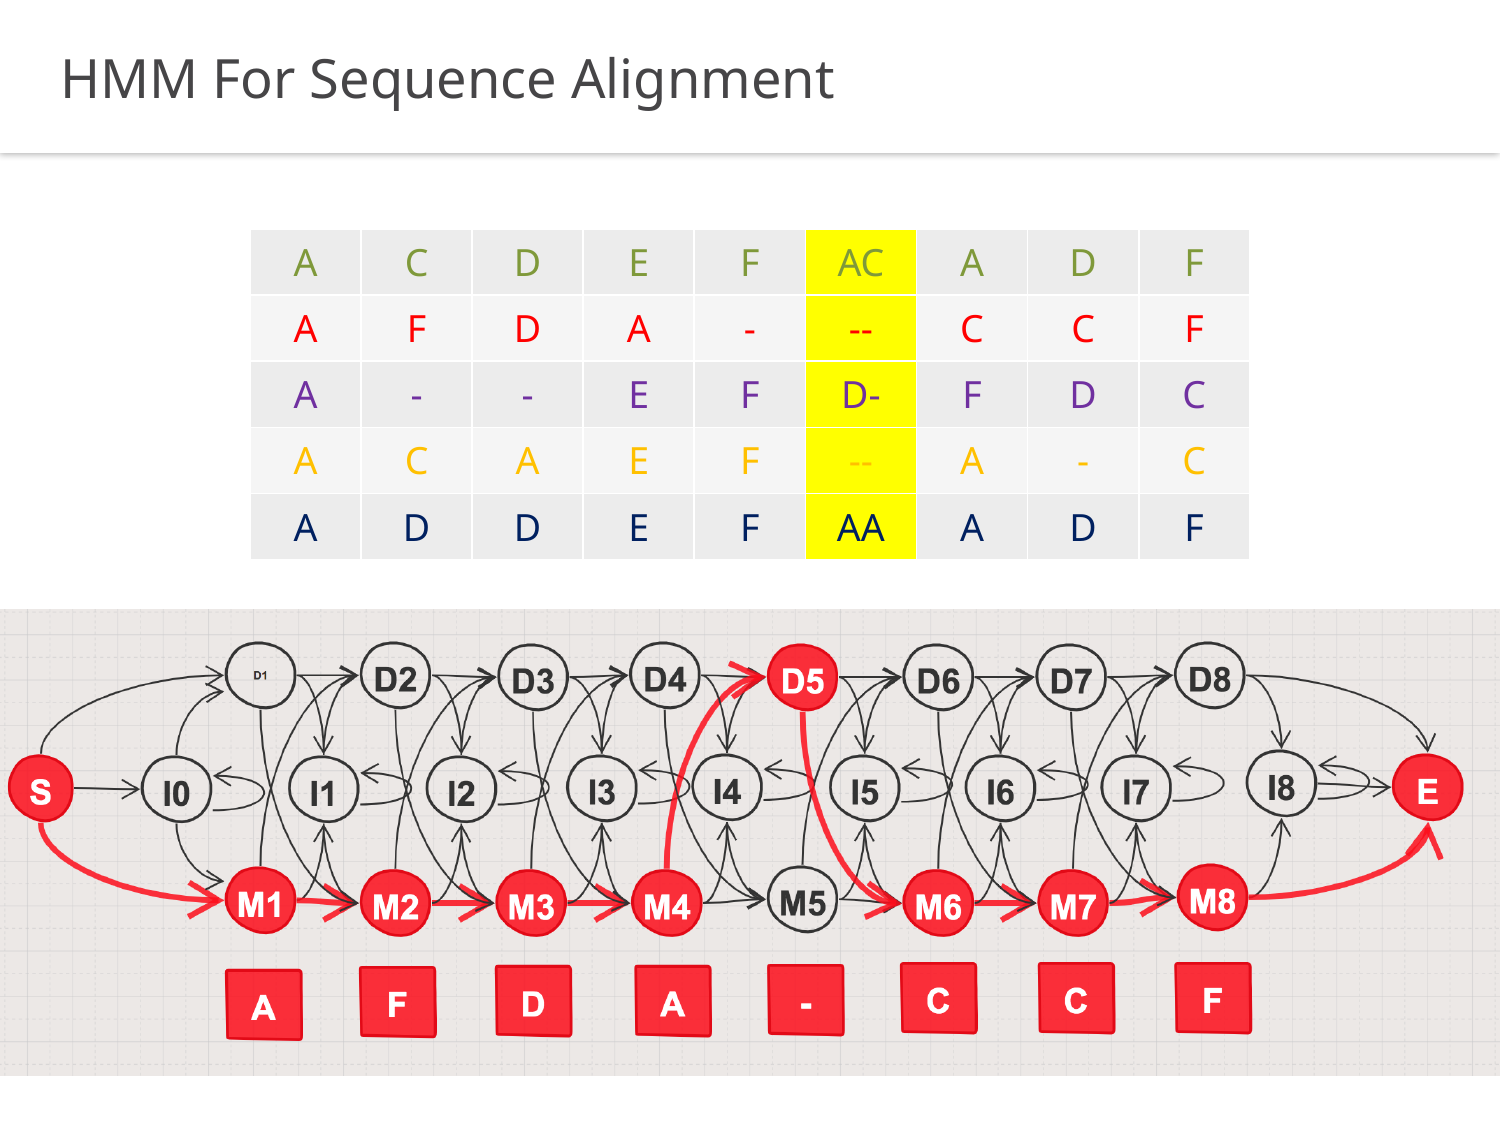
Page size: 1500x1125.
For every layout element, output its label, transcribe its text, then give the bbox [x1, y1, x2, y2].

table_cell D [1028, 494, 1138, 559]
table_cell F [1140, 494, 1249, 559]
table_cell A [251, 362, 360, 427]
table_cell A [473, 428, 582, 493]
table_header E [584, 230, 693, 294]
table_cell C [917, 296, 1027, 360]
table_cell D [1028, 362, 1138, 427]
table_header C [362, 230, 471, 294]
table_cell A [251, 428, 360, 493]
table_cell D [473, 296, 582, 360]
table_cell A [584, 296, 693, 360]
table_header F [1140, 230, 1249, 294]
table_cell F [695, 494, 805, 559]
table_cell C [362, 428, 471, 493]
table_cell - [1028, 428, 1138, 493]
table_header D [473, 230, 582, 294]
table_cell E [584, 428, 693, 493]
picture [0, 609, 1500, 1077]
table_cell - [362, 362, 471, 427]
table_cell A [251, 494, 360, 559]
table_header A [917, 230, 1027, 294]
table_cell AA [806, 494, 916, 559]
table_cell -- [806, 296, 916, 360]
table_cell A [917, 428, 1027, 493]
table_cell A [917, 494, 1027, 559]
table_header F [695, 230, 805, 294]
table_cell - [695, 296, 805, 360]
table_header A [251, 230, 360, 294]
table_cell C [1028, 296, 1138, 360]
table_cell A [251, 296, 360, 360]
table_header AC [806, 230, 916, 294]
table_header D [1028, 230, 1138, 294]
table_cell - [473, 362, 582, 427]
table_cell C [1140, 362, 1249, 427]
table_cell F [1140, 296, 1249, 360]
table_cell D- [806, 362, 916, 427]
table_cell F [917, 362, 1027, 427]
table_cell F [695, 362, 805, 427]
table_cell E [584, 362, 693, 427]
table_cell E [584, 494, 693, 559]
table_cell -- [806, 428, 916, 493]
table_cell C [1140, 428, 1249, 493]
list HMM For Sequence Alignment [0, 0, 1500, 153]
table_cell F [362, 296, 471, 360]
table_cell F [695, 428, 805, 493]
table_cell D [362, 494, 471, 559]
table_cell D [473, 494, 582, 559]
